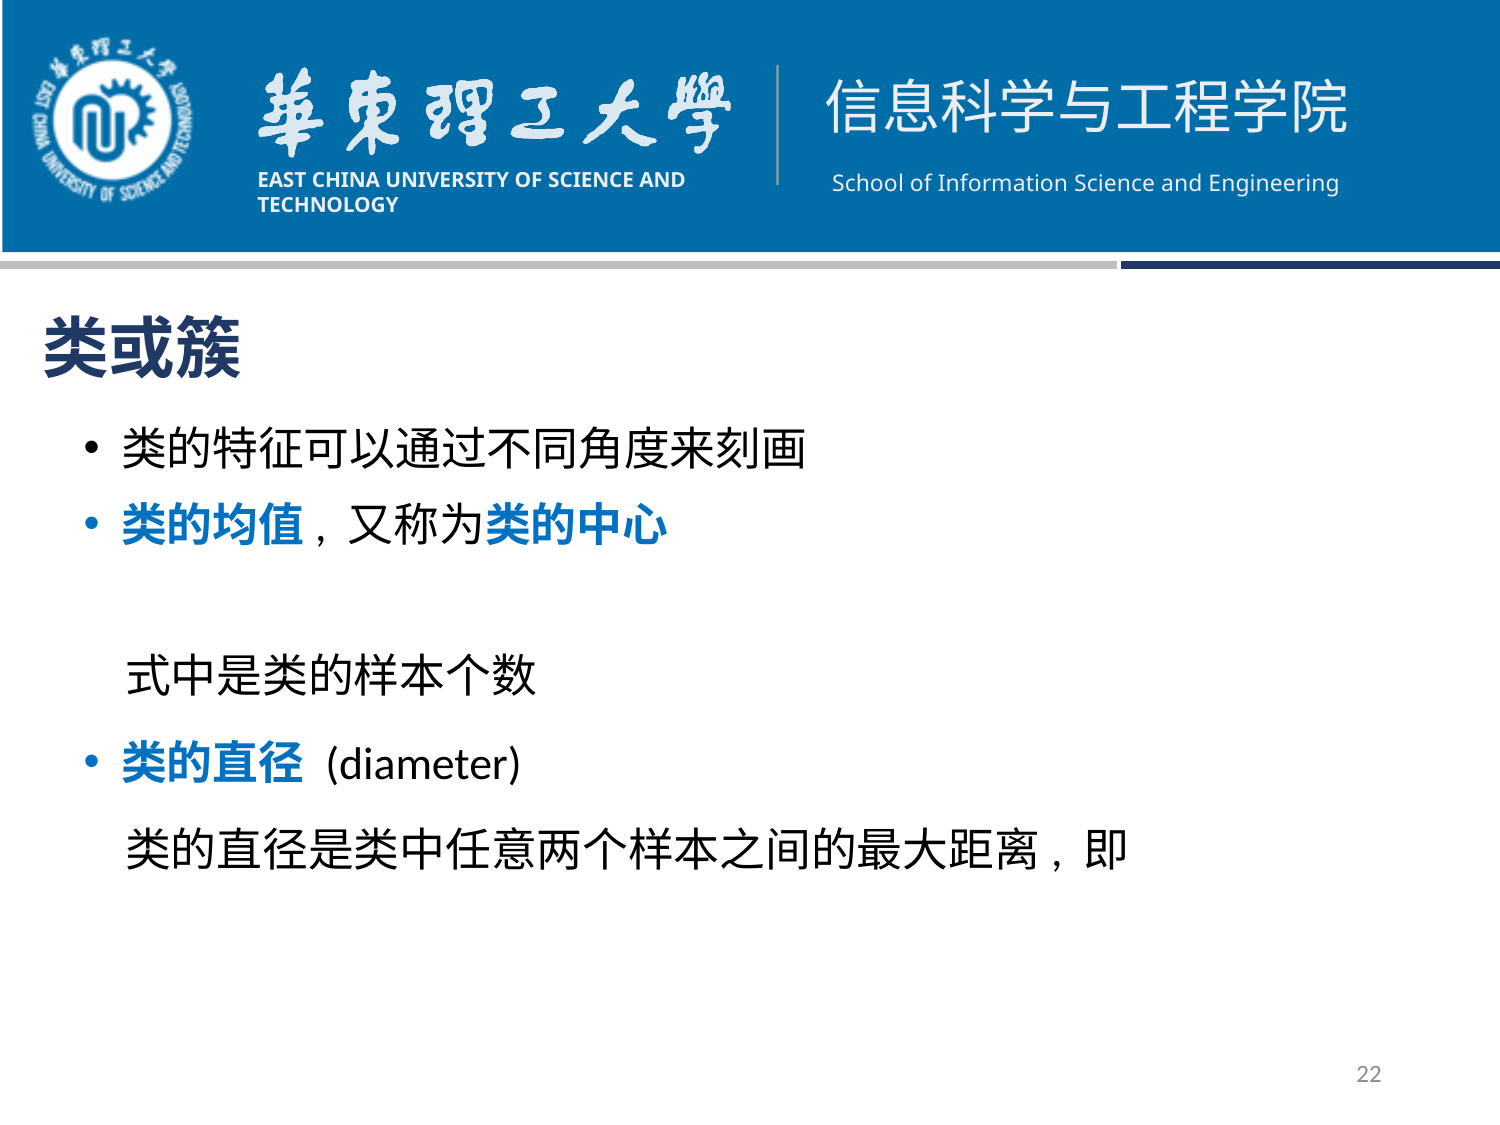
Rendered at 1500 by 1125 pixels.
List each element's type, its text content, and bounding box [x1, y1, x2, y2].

picture [22, 32, 202, 214]
slide_number 22 [1059, 1042, 1397, 1103]
text_box 类或簇 [30, 269, 1412, 433]
